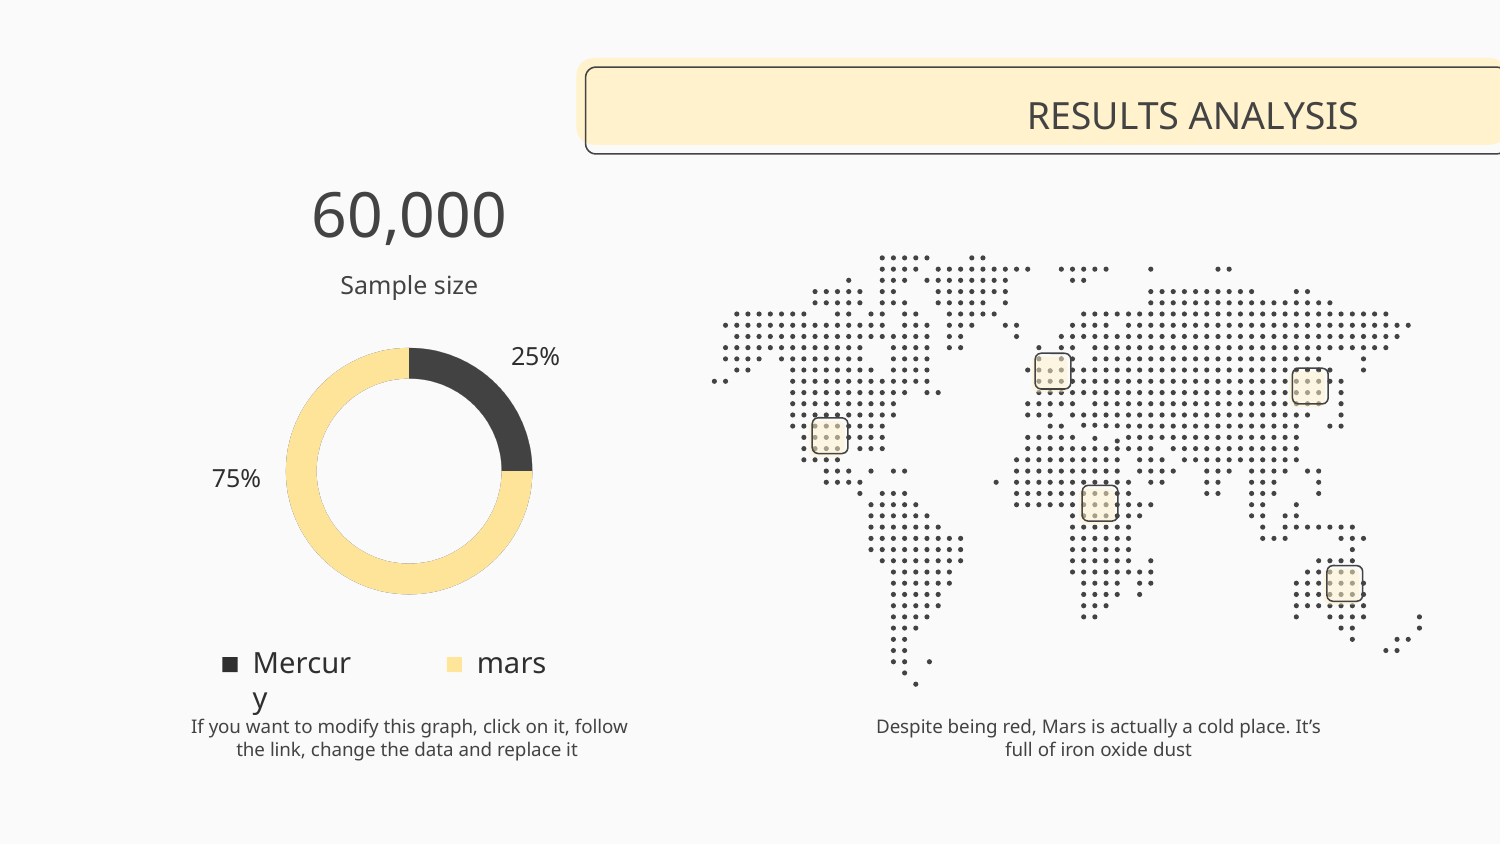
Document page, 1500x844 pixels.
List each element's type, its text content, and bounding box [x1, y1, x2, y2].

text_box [1288, 367, 1329, 408]
title RESULTS ANALYSIS [849, 75, 1374, 154]
title Mercury [237, 629, 372, 688]
text_box Despite being red, Mars is actually a cold place. It’s full of iron oxide dust [874, 713, 1322, 774]
title 25% [490, 325, 581, 385]
text_box If you want to modify this graph, click on it, follow the link, change the data and replace it [185, 713, 633, 774]
title mars [461, 629, 597, 688]
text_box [808, 417, 849, 458]
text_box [1031, 352, 1071, 393]
text_box [222, 657, 238, 673]
text_box [446, 657, 462, 673]
picture [245, 334, 573, 608]
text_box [1323, 565, 1363, 605]
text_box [711, 255, 1423, 687]
title 60,000 [216, 153, 603, 266]
subtitle Sample size [254, 266, 565, 326]
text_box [1078, 485, 1119, 525]
title 75% [191, 447, 240, 507]
